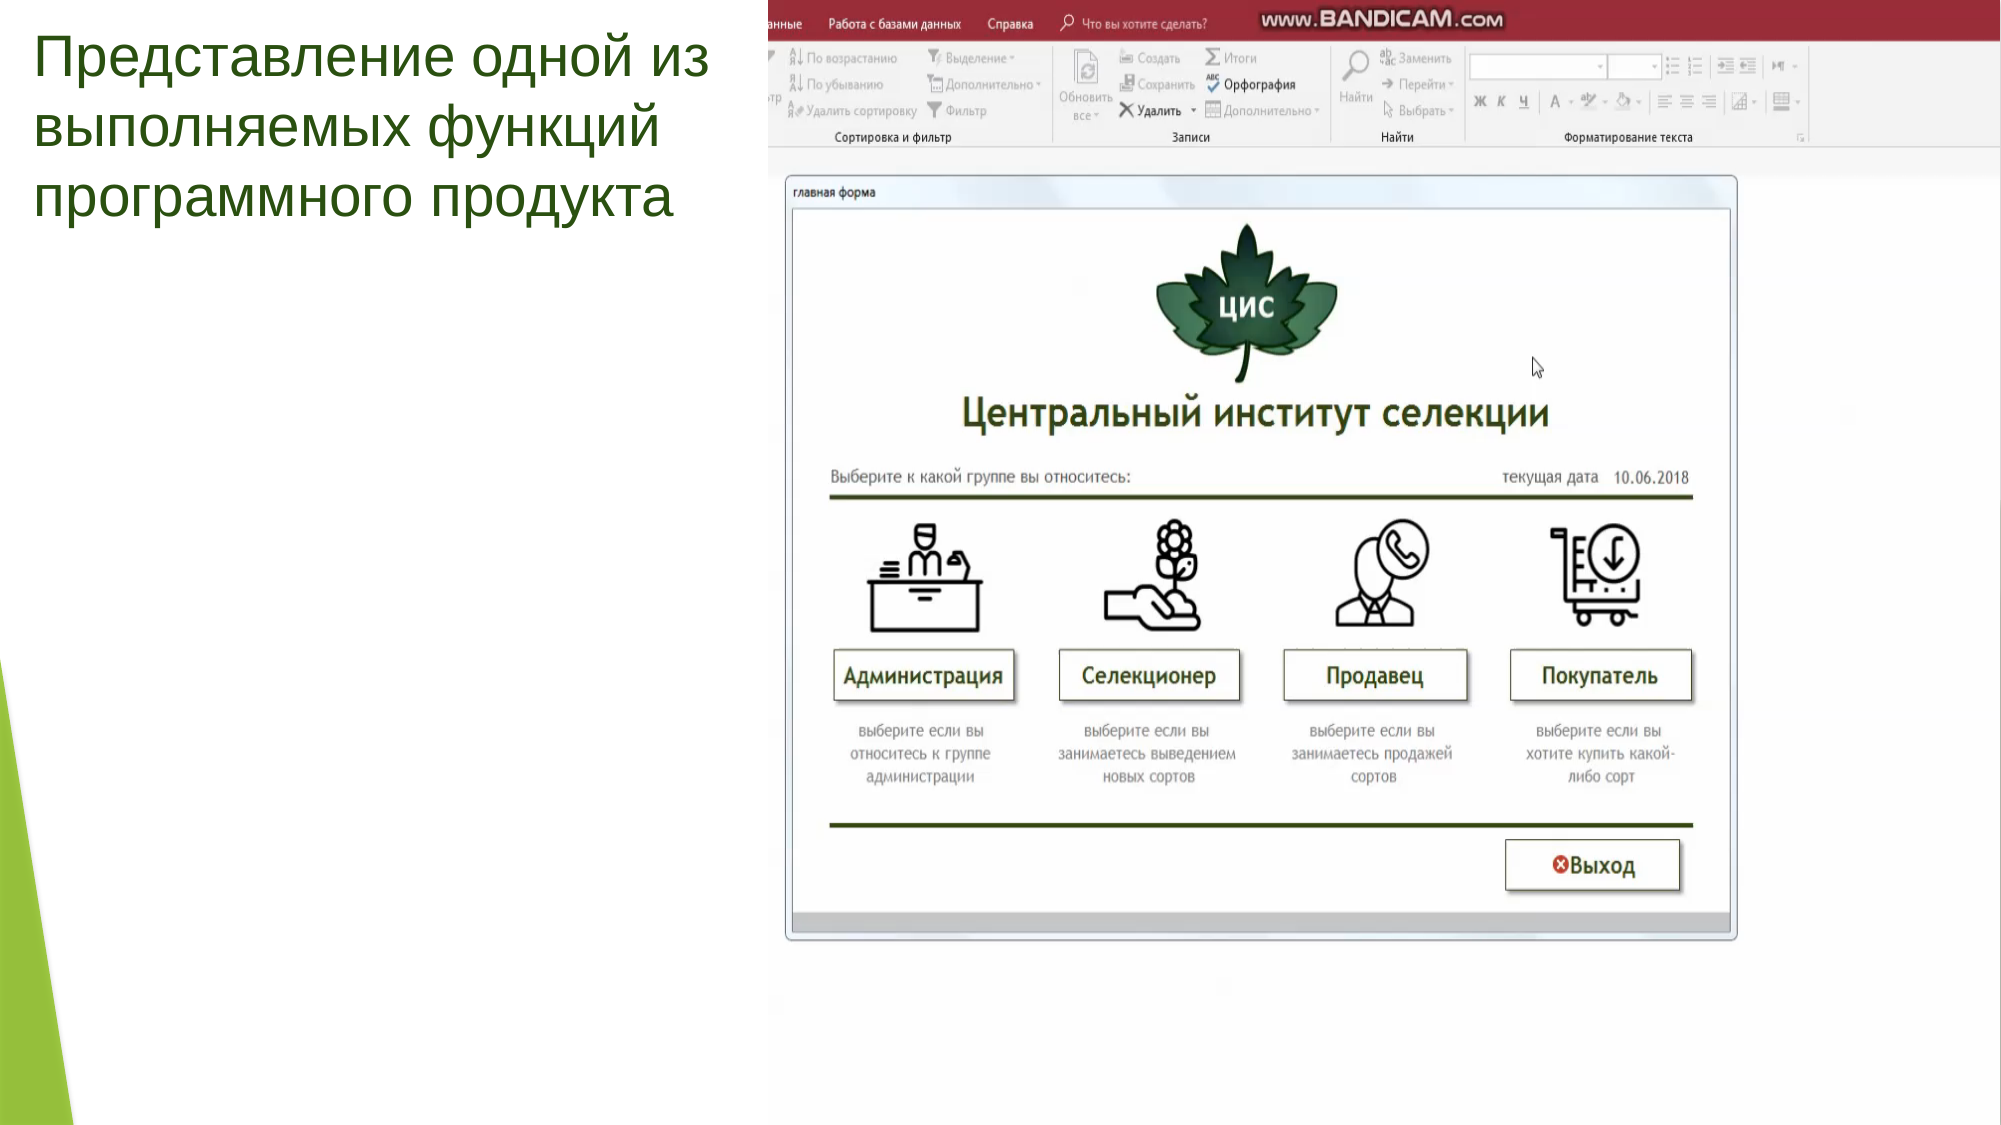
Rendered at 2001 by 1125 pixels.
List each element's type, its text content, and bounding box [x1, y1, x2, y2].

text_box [766, 0, 2000, 1125]
title Представление одной из выполняемых функций программного продукта [18, 10, 762, 361]
